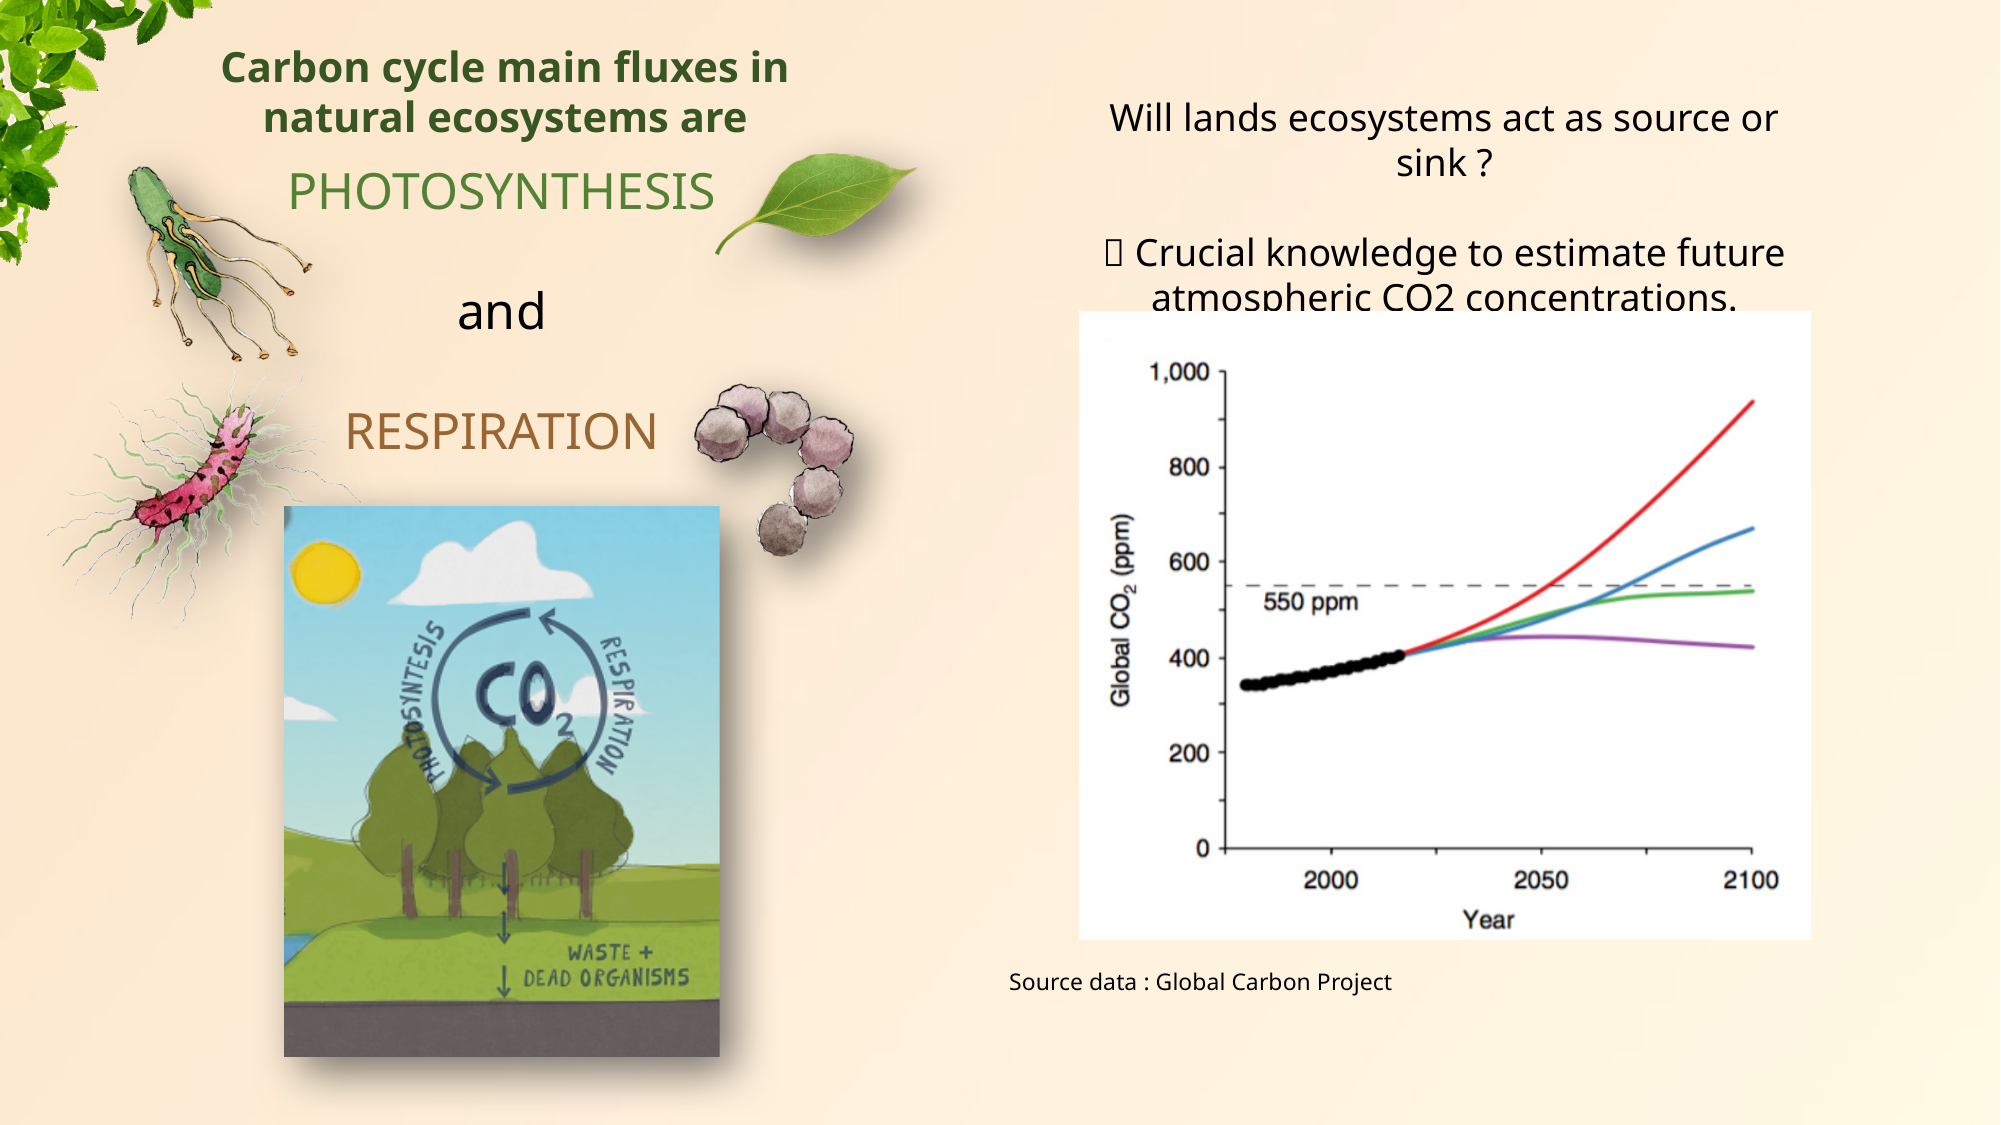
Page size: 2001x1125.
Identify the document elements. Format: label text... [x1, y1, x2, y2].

text_box Will lands ecosystems act as source or sink ?  Crucial knowledge to estimate future atmospheric CO2 concentrations. [1054, 86, 1835, 327]
picture [0, 0, 235, 280]
picture [284, 644, 720, 1057]
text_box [32, 109, 925, 644]
picture [1079, 311, 1811, 941]
text_box Carbon cycle main fluxes in natural ecosystems are [235, 33, 829, 109]
text_box Source data : Global Carbon Project [810, 960, 1592, 1003]
